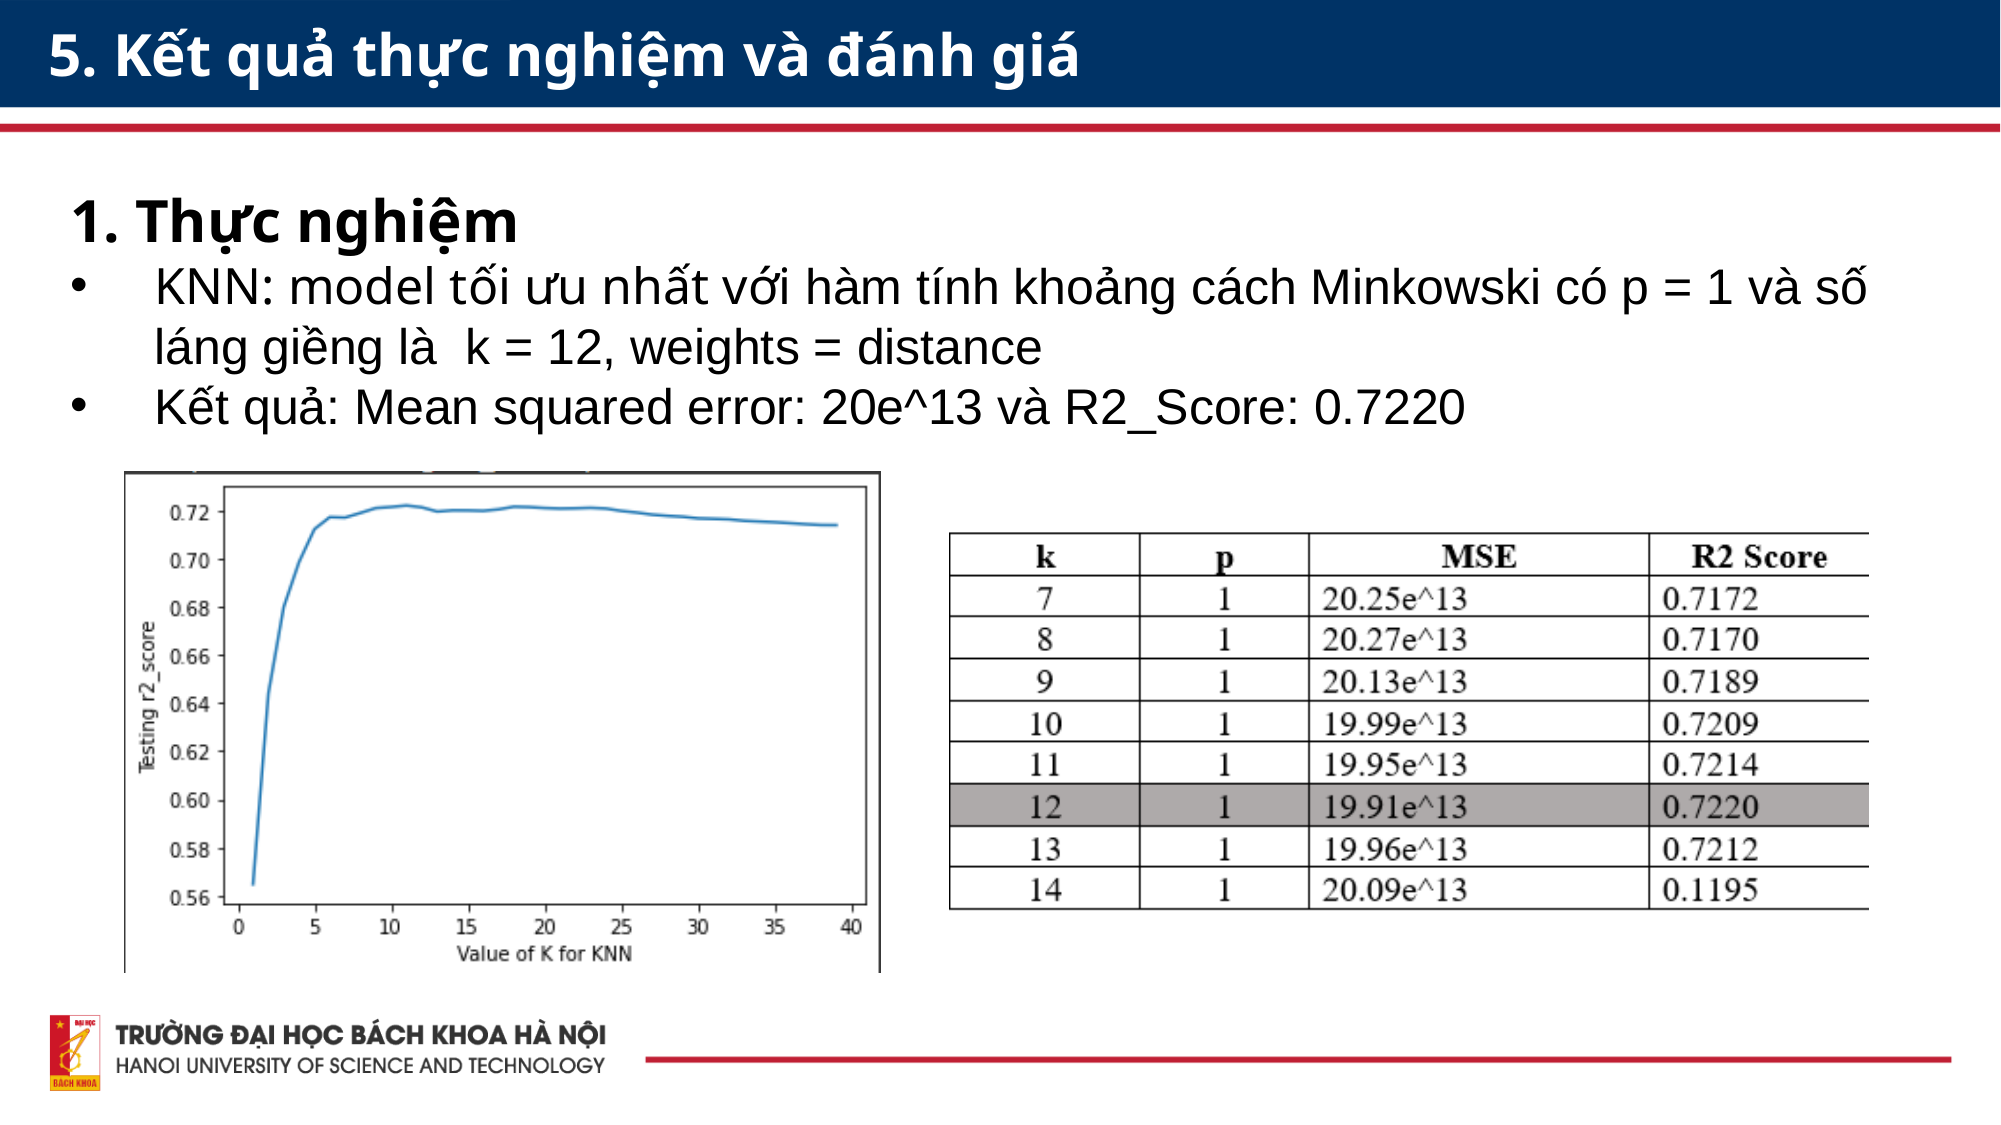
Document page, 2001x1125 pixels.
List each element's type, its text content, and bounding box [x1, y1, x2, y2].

text_box 5. Kết quả thực nghiệm và đánh giá [33, 11, 1477, 96]
picture [0, 0, 2001, 1125]
text_box 1. Thực nghiệm KNN: model tối ưu nhất với hàm tính khoảng cách Minkowski có p = 1 và số láng giềng là k = 12, weights = distance Kết quả: Mean squared error: 20e^13 và R2_Score: 0.7220 [55, 176, 1945, 996]
